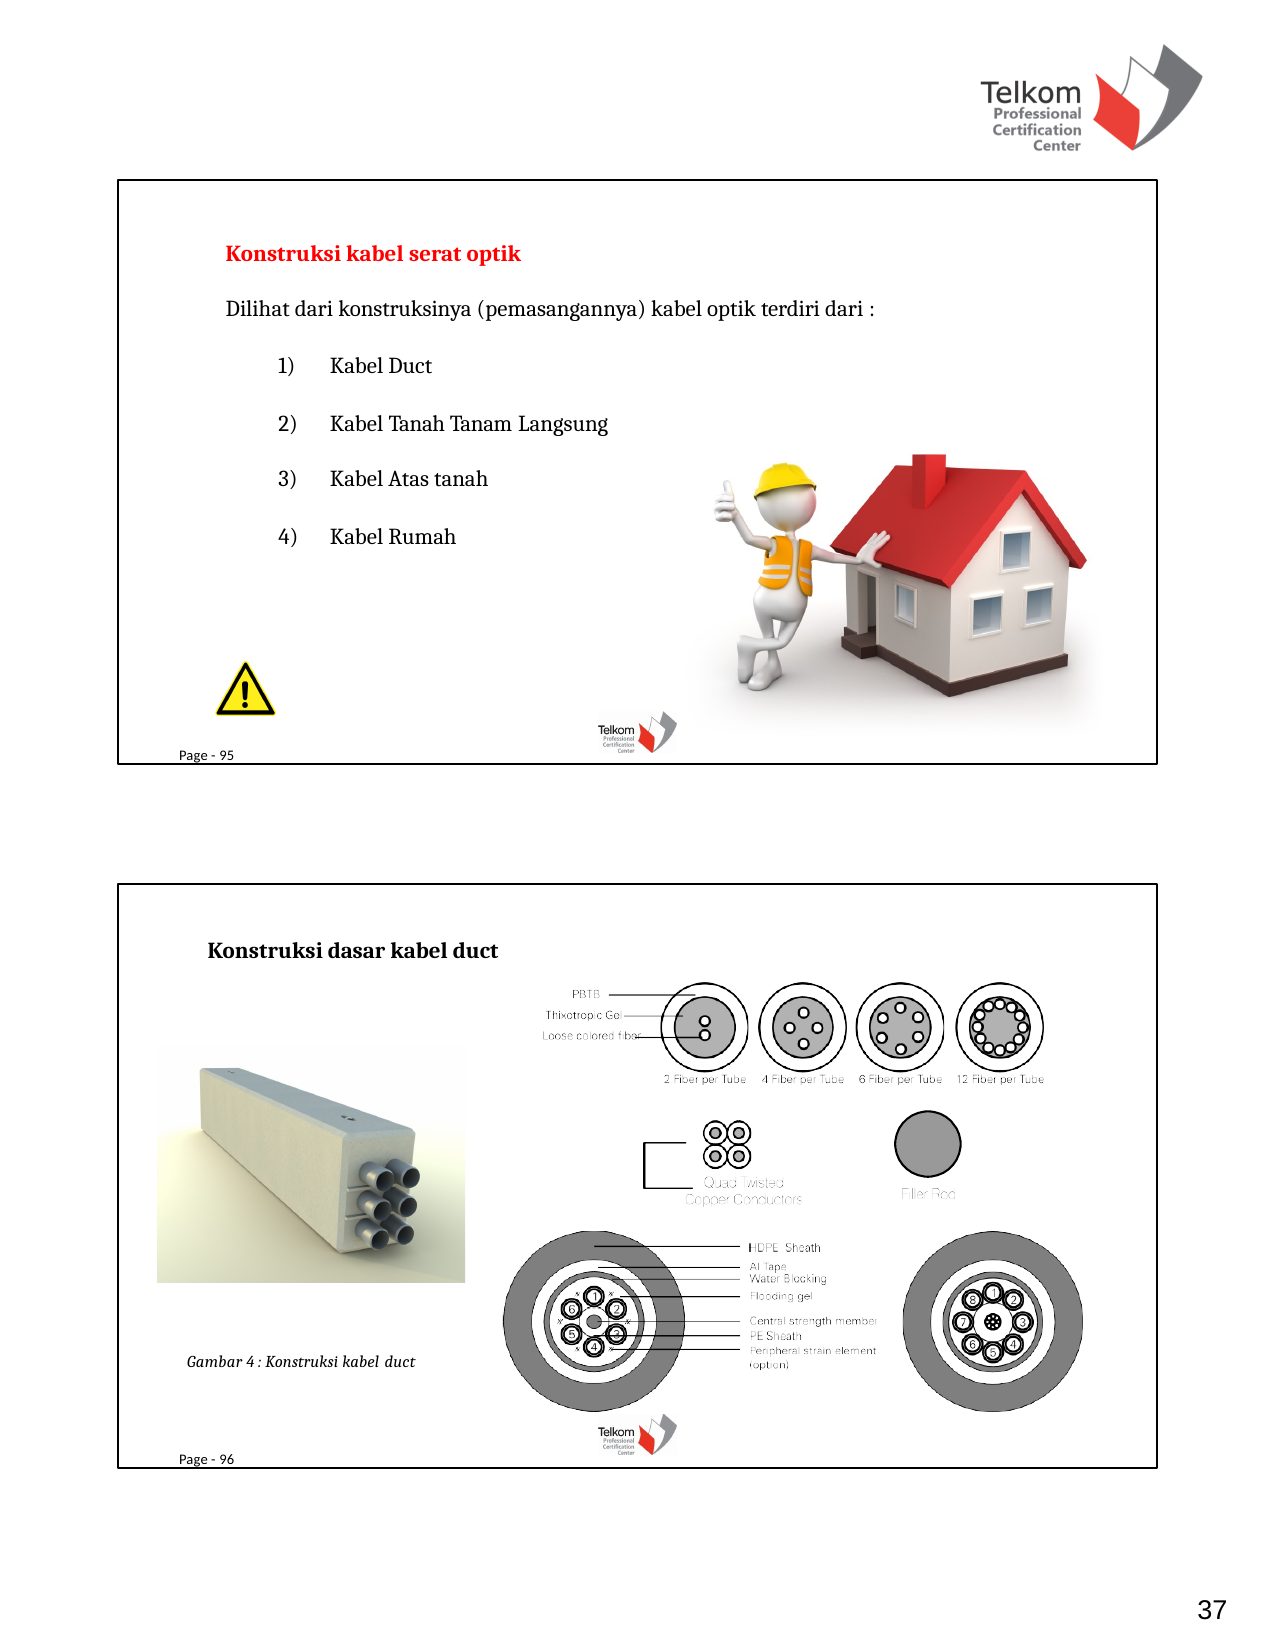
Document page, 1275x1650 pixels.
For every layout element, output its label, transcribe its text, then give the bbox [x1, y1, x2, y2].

text_box Konstruksi kabel serat optik Dilihat dari konstruksinya (pemasangannya) kabel optik terdiri dari : Kabel Duct Kabel Tanah Tanam Langsung Kabel Atas tanah Kabel Rumah Page - 95 [117, 180, 1158, 764]
text_box [685, 452, 1106, 739]
picture [980, 43, 1203, 162]
slide_number 37 [1193, 1593, 1232, 1650]
text_box [215, 661, 276, 716]
text_box Konstruksi dasar kabel duct Gambar 4 : Konstruksi kabel duct Page - 96 [117, 884, 1158, 1468]
